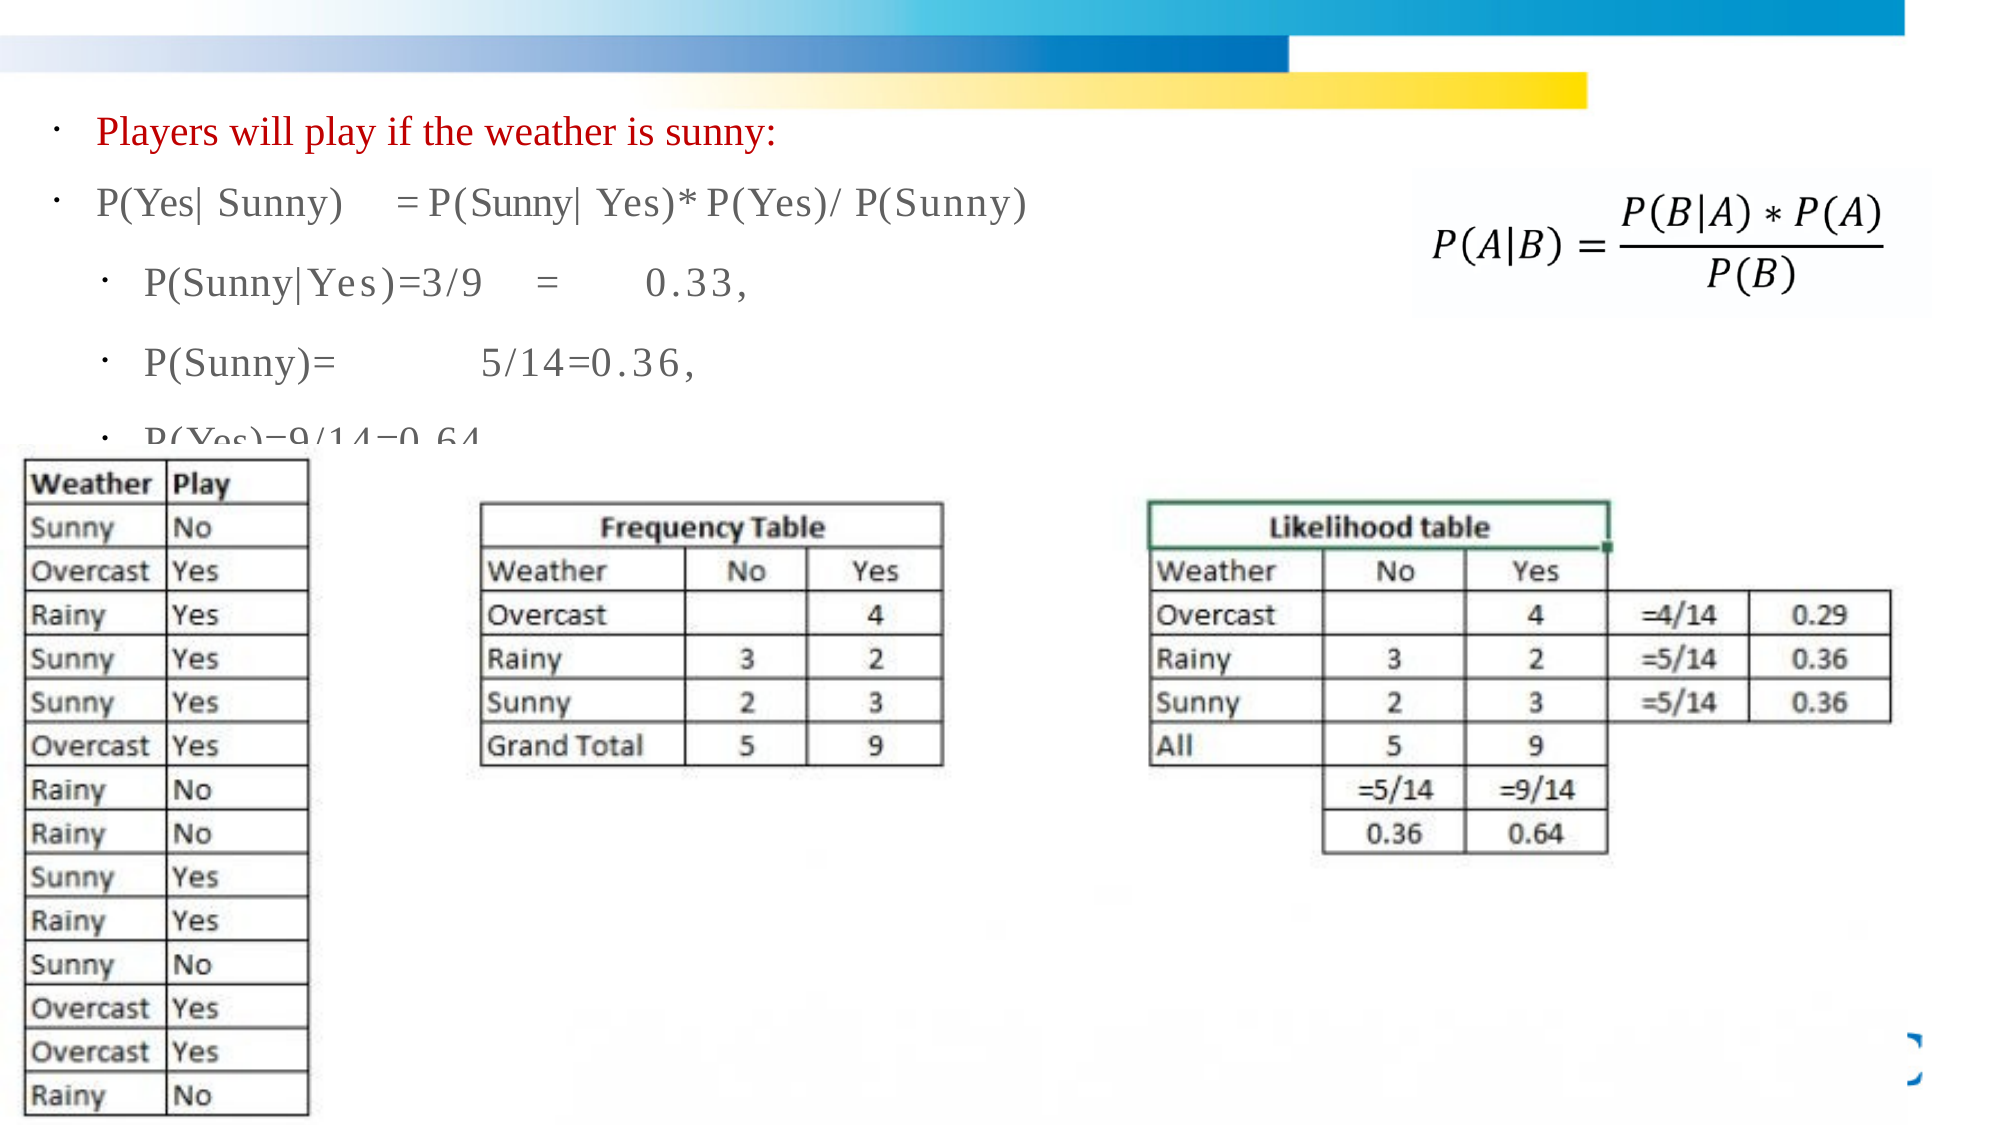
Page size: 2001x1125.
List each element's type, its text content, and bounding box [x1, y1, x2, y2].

picture [0, 0, 2001, 1125]
text_box [0, 444, 1908, 1125]
list Players will play if the weather is sunny: P(Yes|Sunny) = P(Sunny|Yes)*P(Yes)/P(Sunny) P(Sunny|Yes)=3/9 = 0.33, P(Sunny)= 5/14=0.36, P(Yes)=9/14=0.64 Now, P(Yes|Sunny) = 0.33*0.64 /0.36 =0.60, (high probability) [53, 103, 1854, 444]
